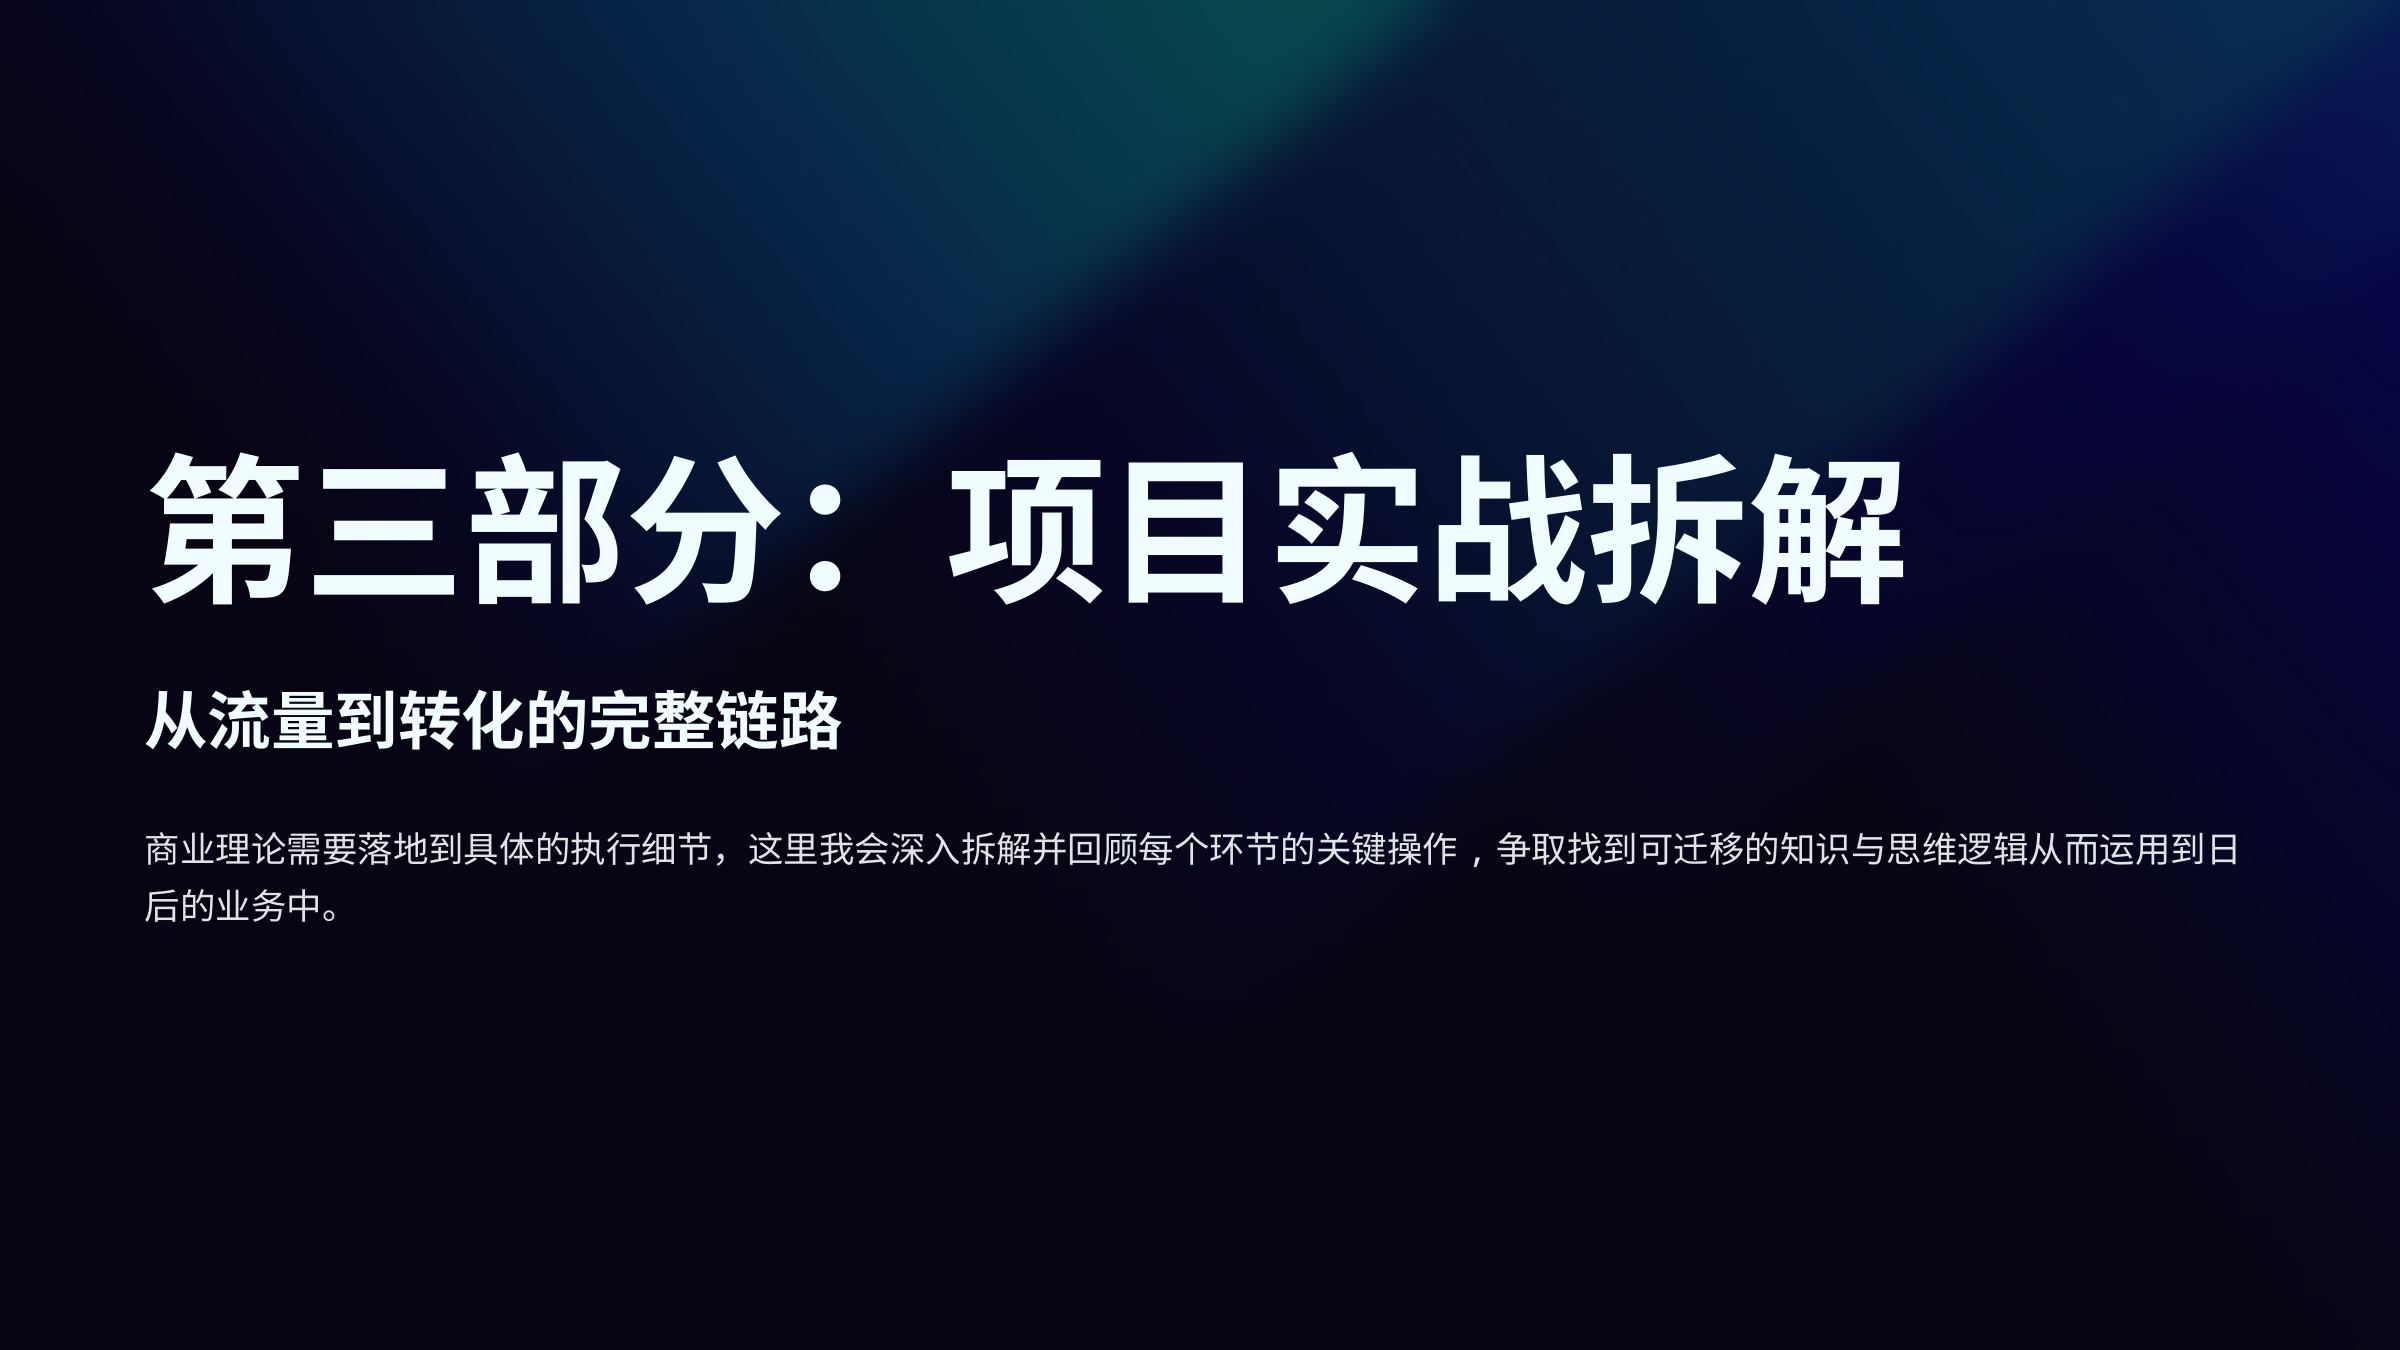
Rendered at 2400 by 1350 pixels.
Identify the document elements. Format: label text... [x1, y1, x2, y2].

text_box 第三部分：项目实战拆解 [144, 422, 1911, 624]
text_box 从流量到转化的完整链路 [144, 677, 851, 758]
text_box 商业理论需要落地到具体的执行细节，这里我会深入拆解并回顾每个环节的关键操作,争取找到可迁移的知识与思维逻辑从而运用到日后的业务中。 [144, 811, 2256, 928]
